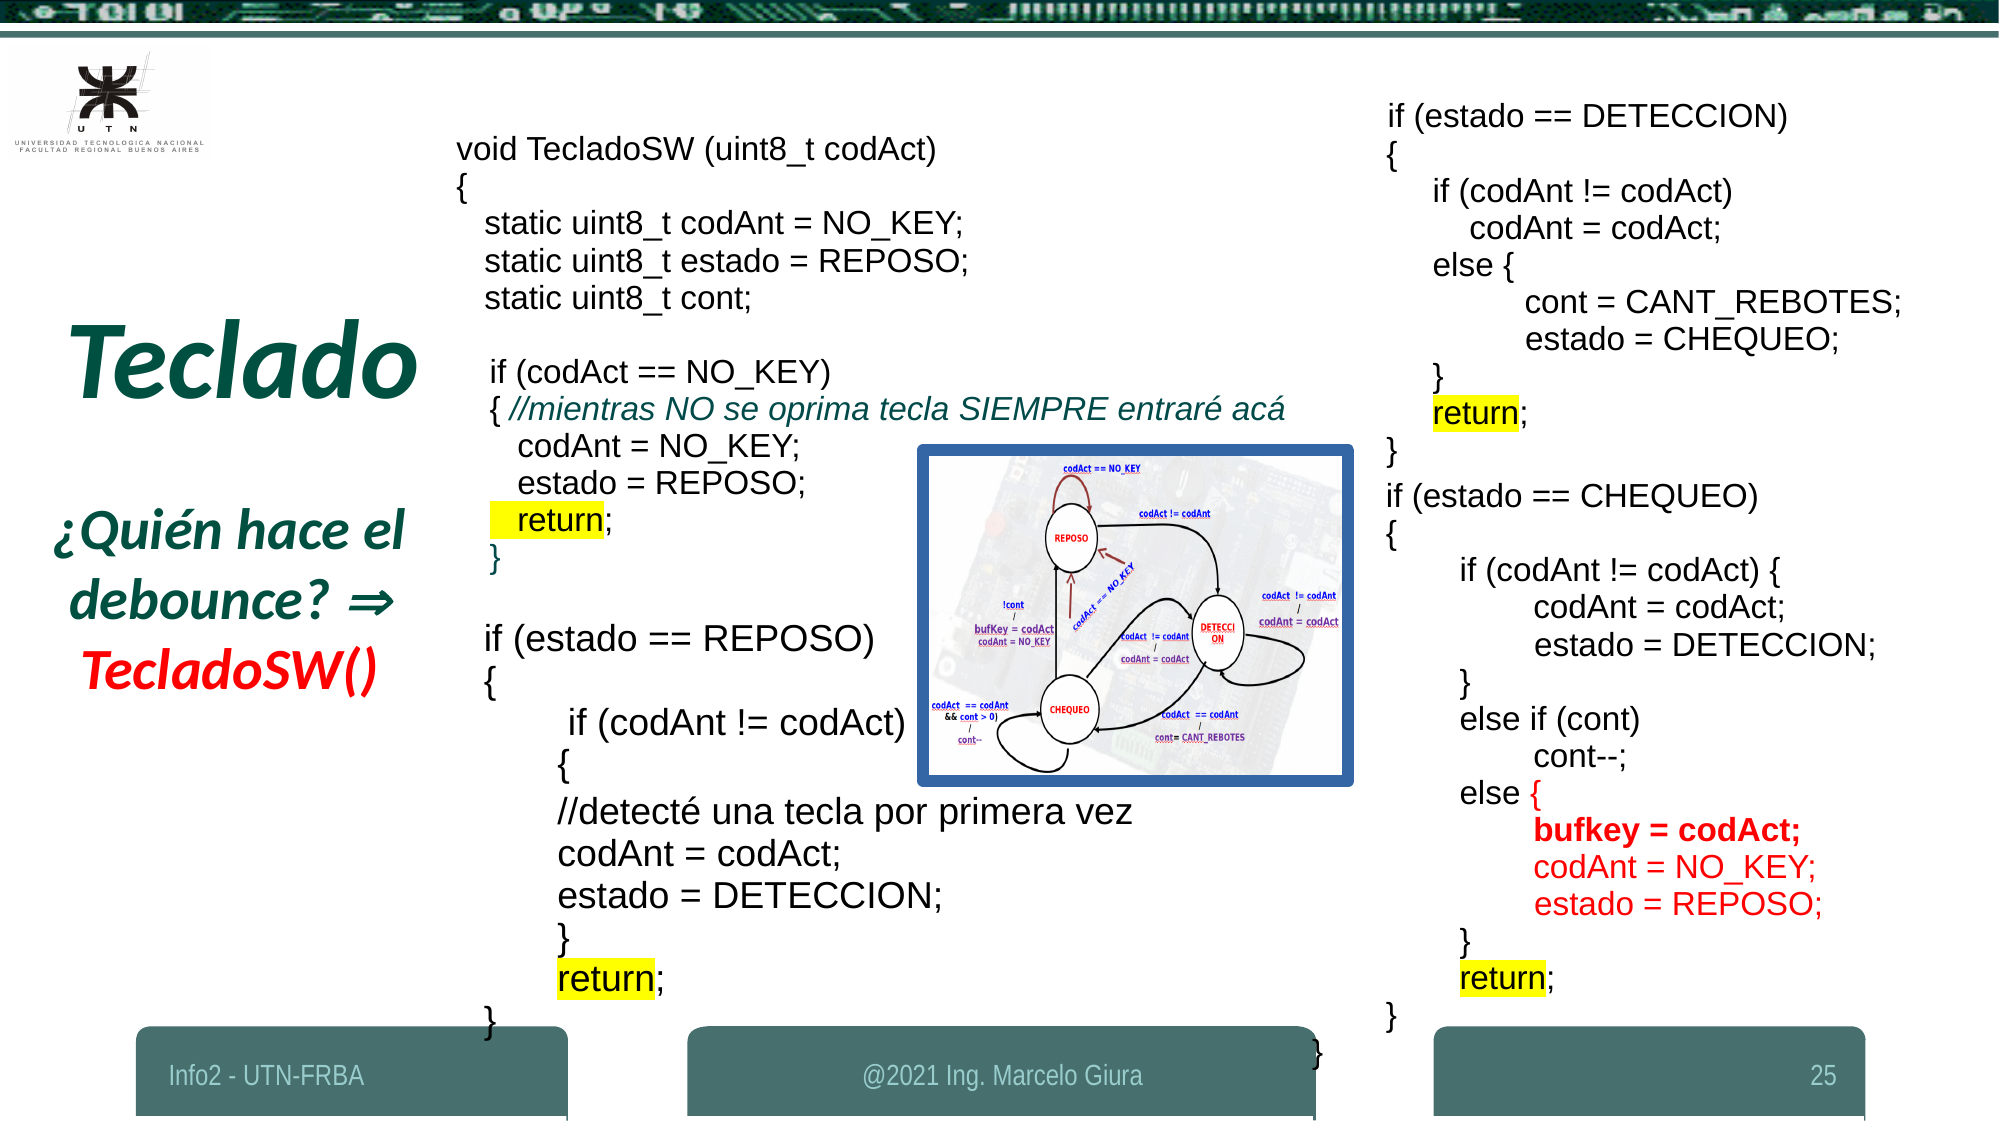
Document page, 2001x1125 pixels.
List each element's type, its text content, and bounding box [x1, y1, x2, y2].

text_box if (codAct == NO_KEY) { //mientras NO se oprima tecla SIEMPRE entraré acá codAnt = NO_KEY; estado = REPOSO; return; } [474, 338, 1319, 602]
picture [684, 1116, 1313, 1124]
text_box void TecladoSW (uint8_t codAct) { static uint8_t codAnt = NO_KEY; static uint8_t estado = REPOSO; static uint8_t cont; [441, 116, 1042, 319]
picture [134, 1116, 567, 1124]
text_box if (estado == DETECCION) { if (codAnt != codAct) codAnt = codAct; else { cont = CANT_REBOTES; estado = CHEQUEO; } return; } [1362, 78, 2000, 473]
text_box if (estado == REPOSO) { if (codAnt != codAct) { //detecté una tecla por primera vez codAnt = codAct; estado = DETECCION; } return; } [468, 602, 1178, 1071]
text_box Teclado ¿Quién hace el debounce?  TecladoSW() [19, 278, 440, 709]
picture [7, 44, 211, 159]
picture [929, 455, 1343, 776]
footer @2021 Ing. Marcelo Giura [687, 1026, 1319, 1100]
slide_number 25 [1437, 1026, 1852, 1100]
picture [1432, 1116, 1864, 1124]
text_box if (estado == CHEQUEO) { if (codAnt != codAct) { codAnt = codAct; estado = DETECCION; } else if (cont) cont--; else { bufkey = codAct; codAnt = NO_KEY; estado = REPOSO; } return; } } [1297, 463, 1924, 1057]
slide_number Info2 - UTN-FRBA [153, 1026, 569, 1100]
picture [0, 0, 1999, 31]
